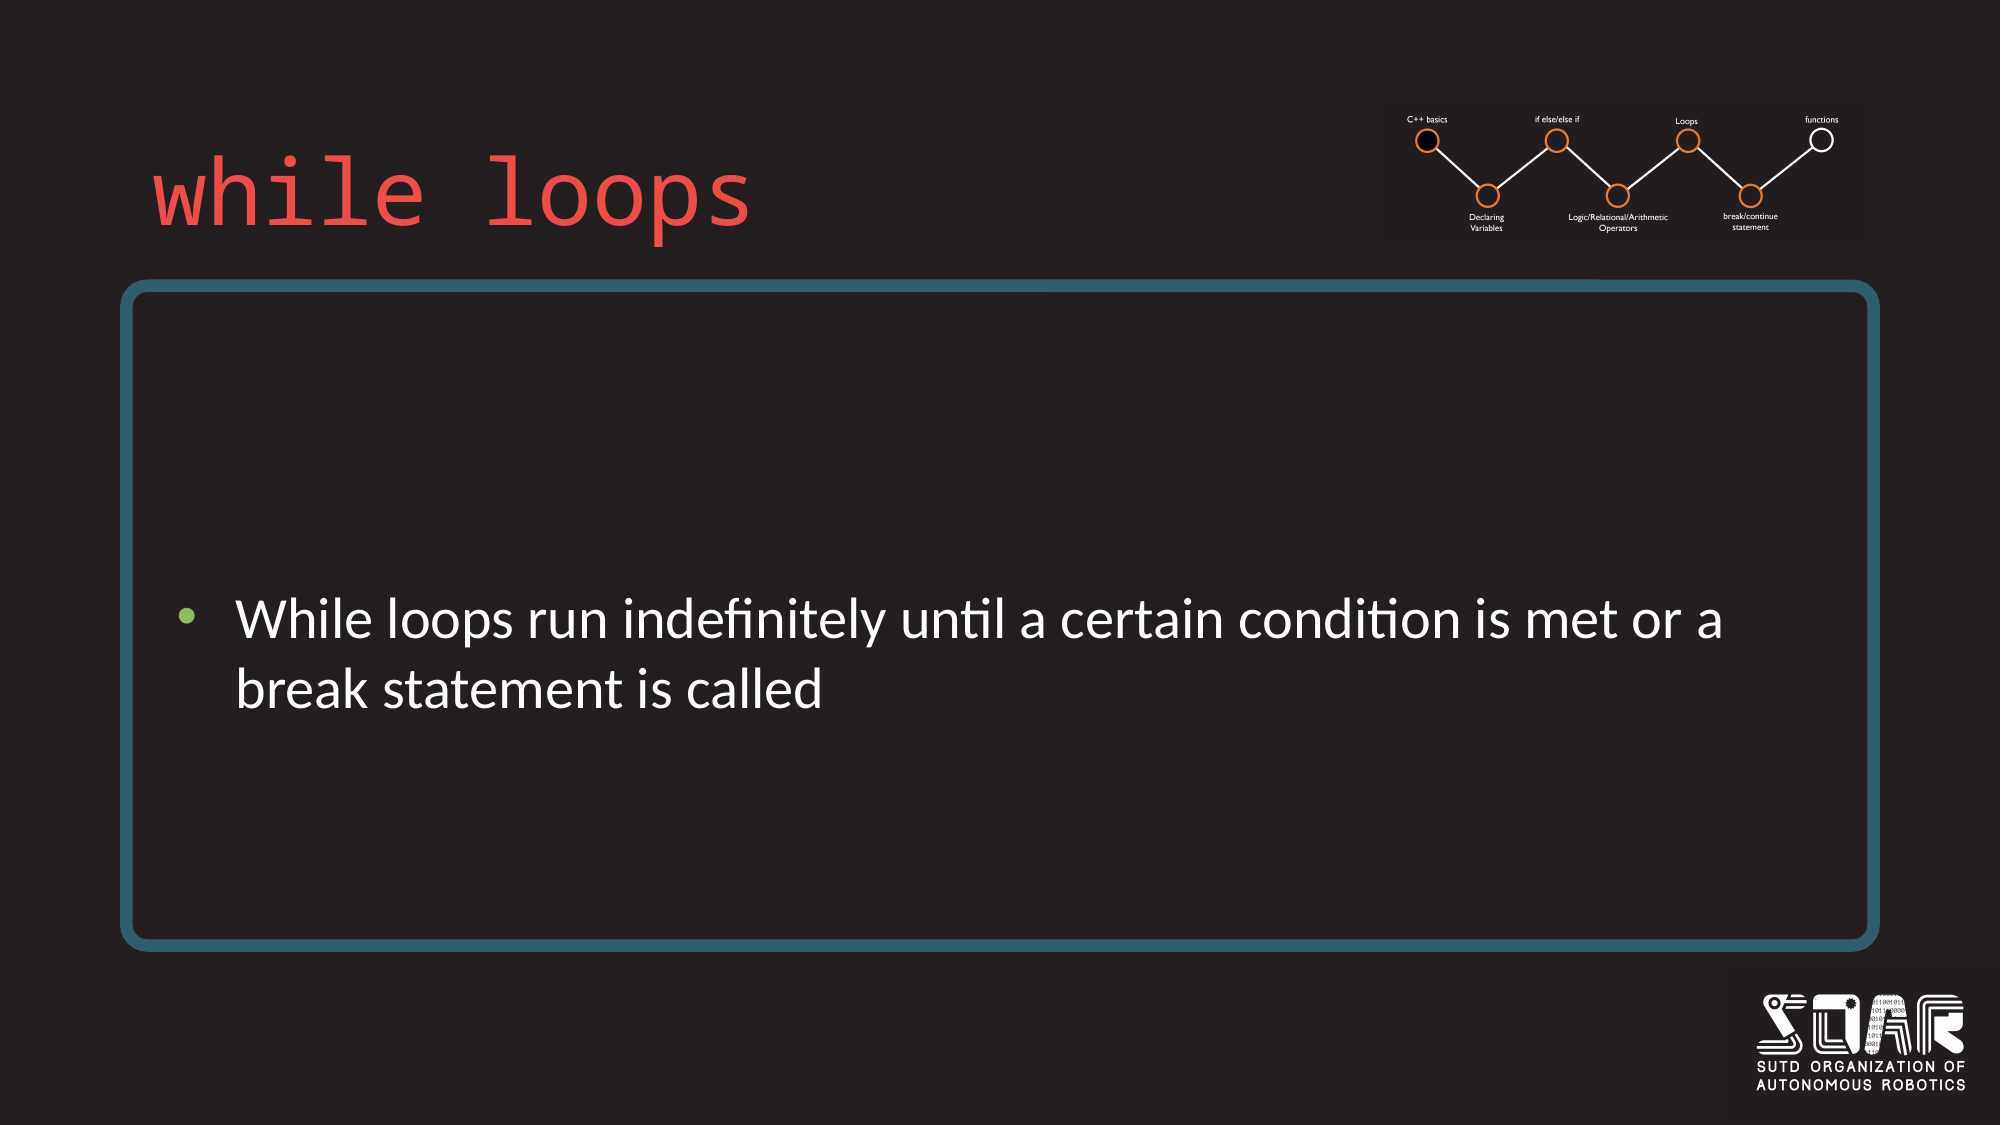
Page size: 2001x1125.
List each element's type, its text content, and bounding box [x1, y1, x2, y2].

picture [1384, 104, 1863, 242]
text_box While loops run indefinitely until a certain condition is met or a break statement is called [125, 286, 1875, 947]
title while loops [137, 106, 1863, 286]
picture [1725, 967, 2000, 1125]
